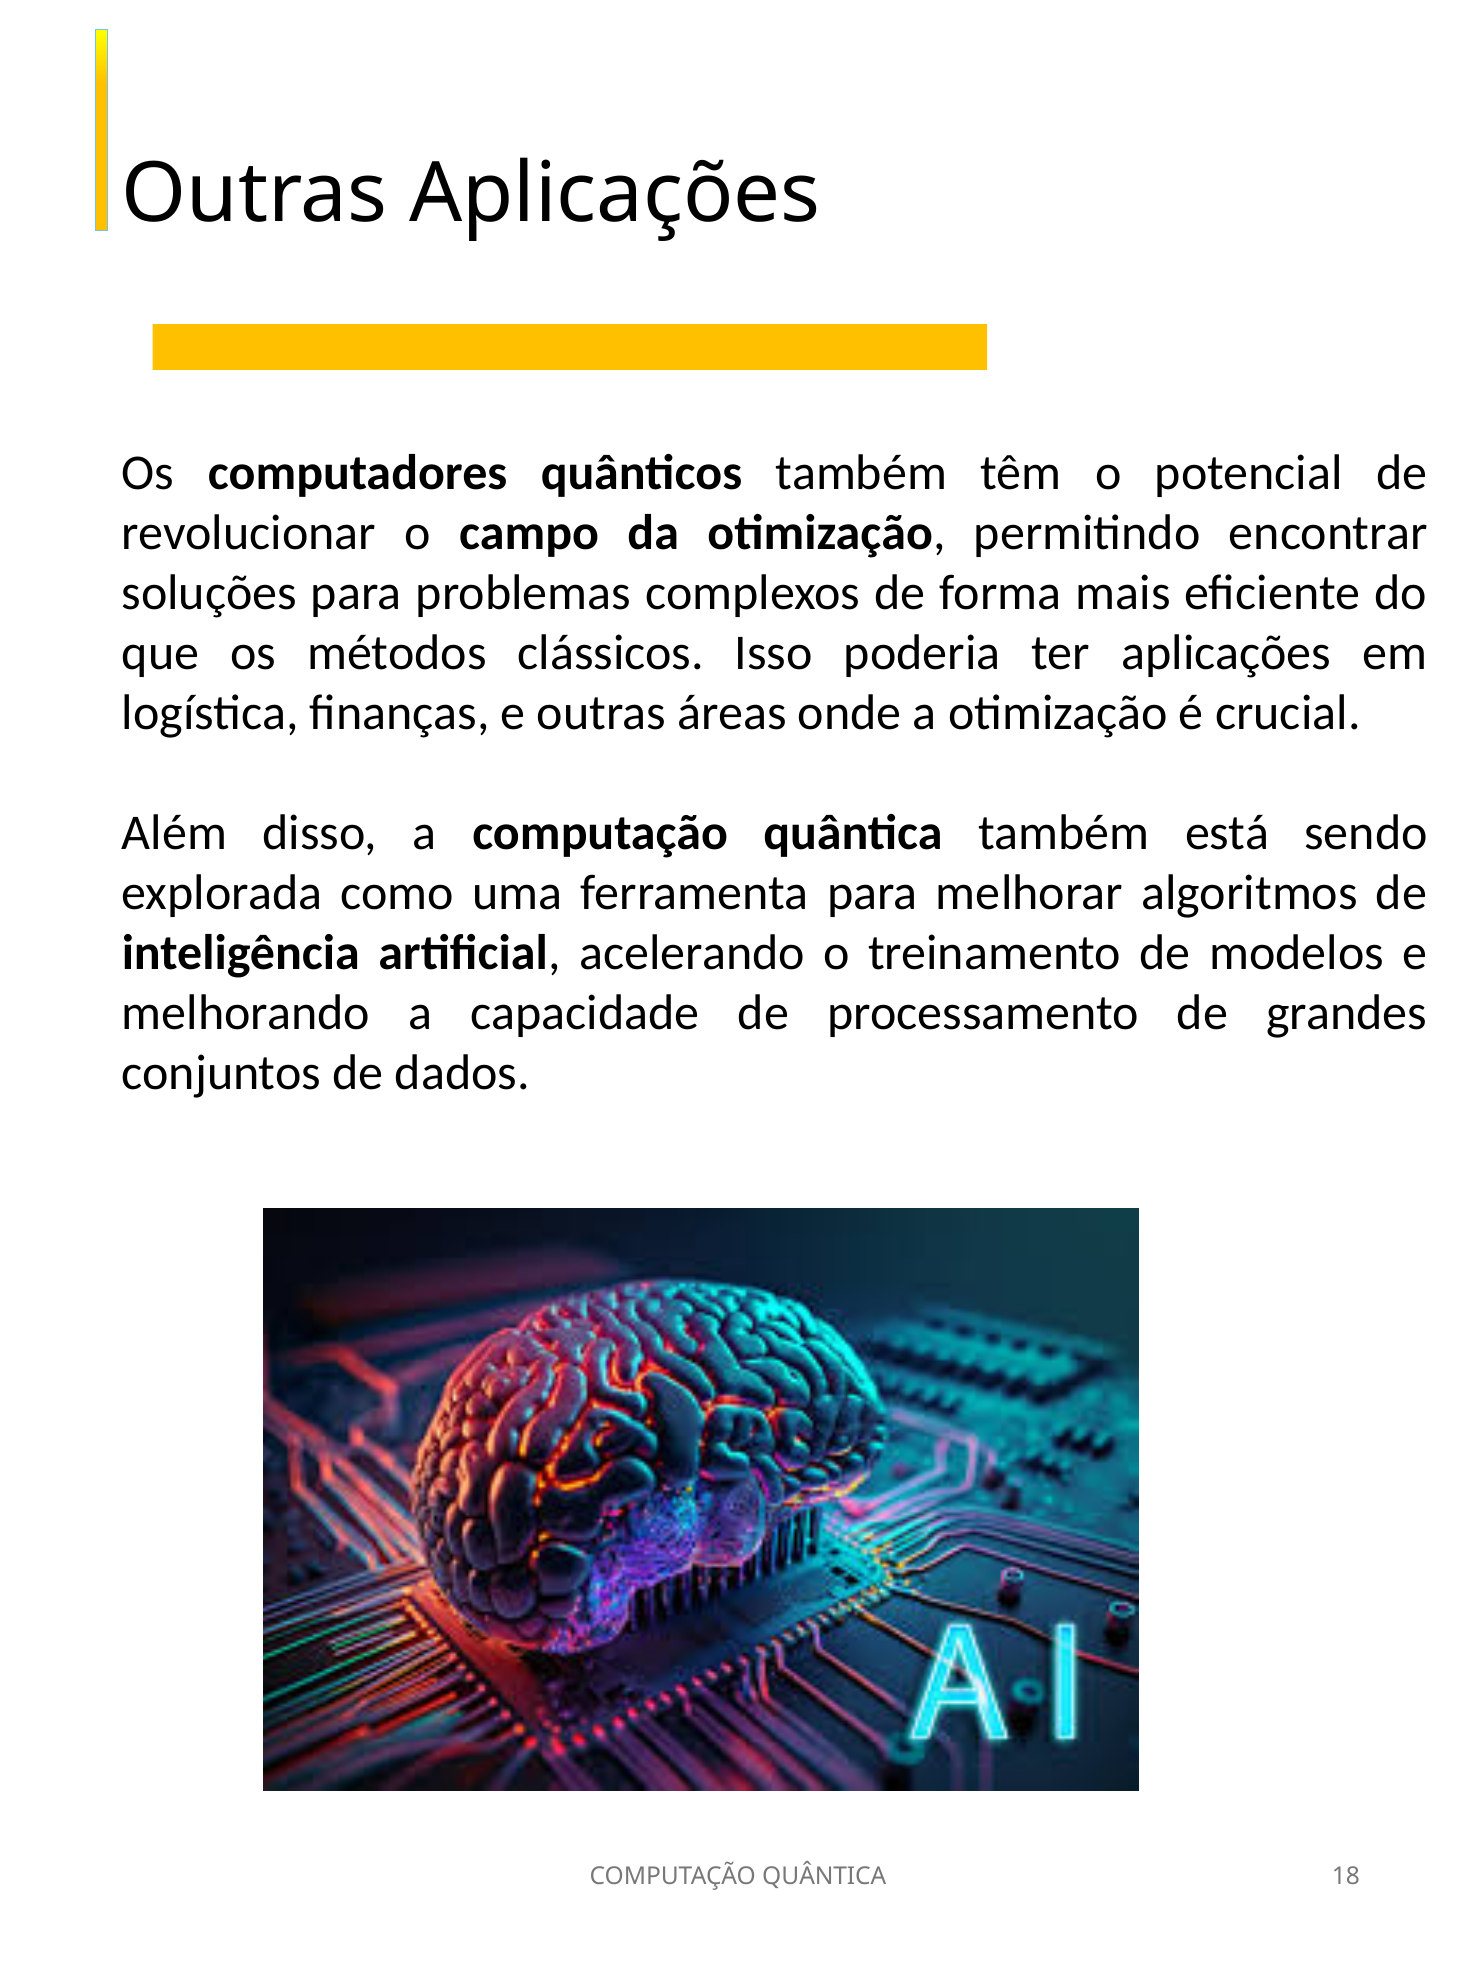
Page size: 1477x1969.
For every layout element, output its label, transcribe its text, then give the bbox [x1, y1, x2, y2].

slide_number 18 [1042, 1824, 1375, 1929]
text_box Outras Aplicações [107, 130, 1443, 246]
text_box [95, 29, 108, 231]
text_box [152, 324, 988, 370]
text_box Os computadores quânticos também têm o potencial de revolucionar o campo da otimização, permitindo encontrar soluções para problemas complexos de forma mais eficiente do que os métodos clássicos. Isso poderia ter aplicações em logística, finanças, e outras áreas onde a otimização é crucial. Além disso, a computação quântica também está sendo explorada como uma ferramenta para melhorar algoritmos de inteligência artificial, acelerando o treinamento de modelos e melhorando a capacidade de processamento de grandes conjuntos de dados. [107, 432, 1443, 1168]
picture [262, 1207, 1140, 1792]
footer COMPUTAÇÃO QUÂNTICA [489, 1824, 988, 1929]
